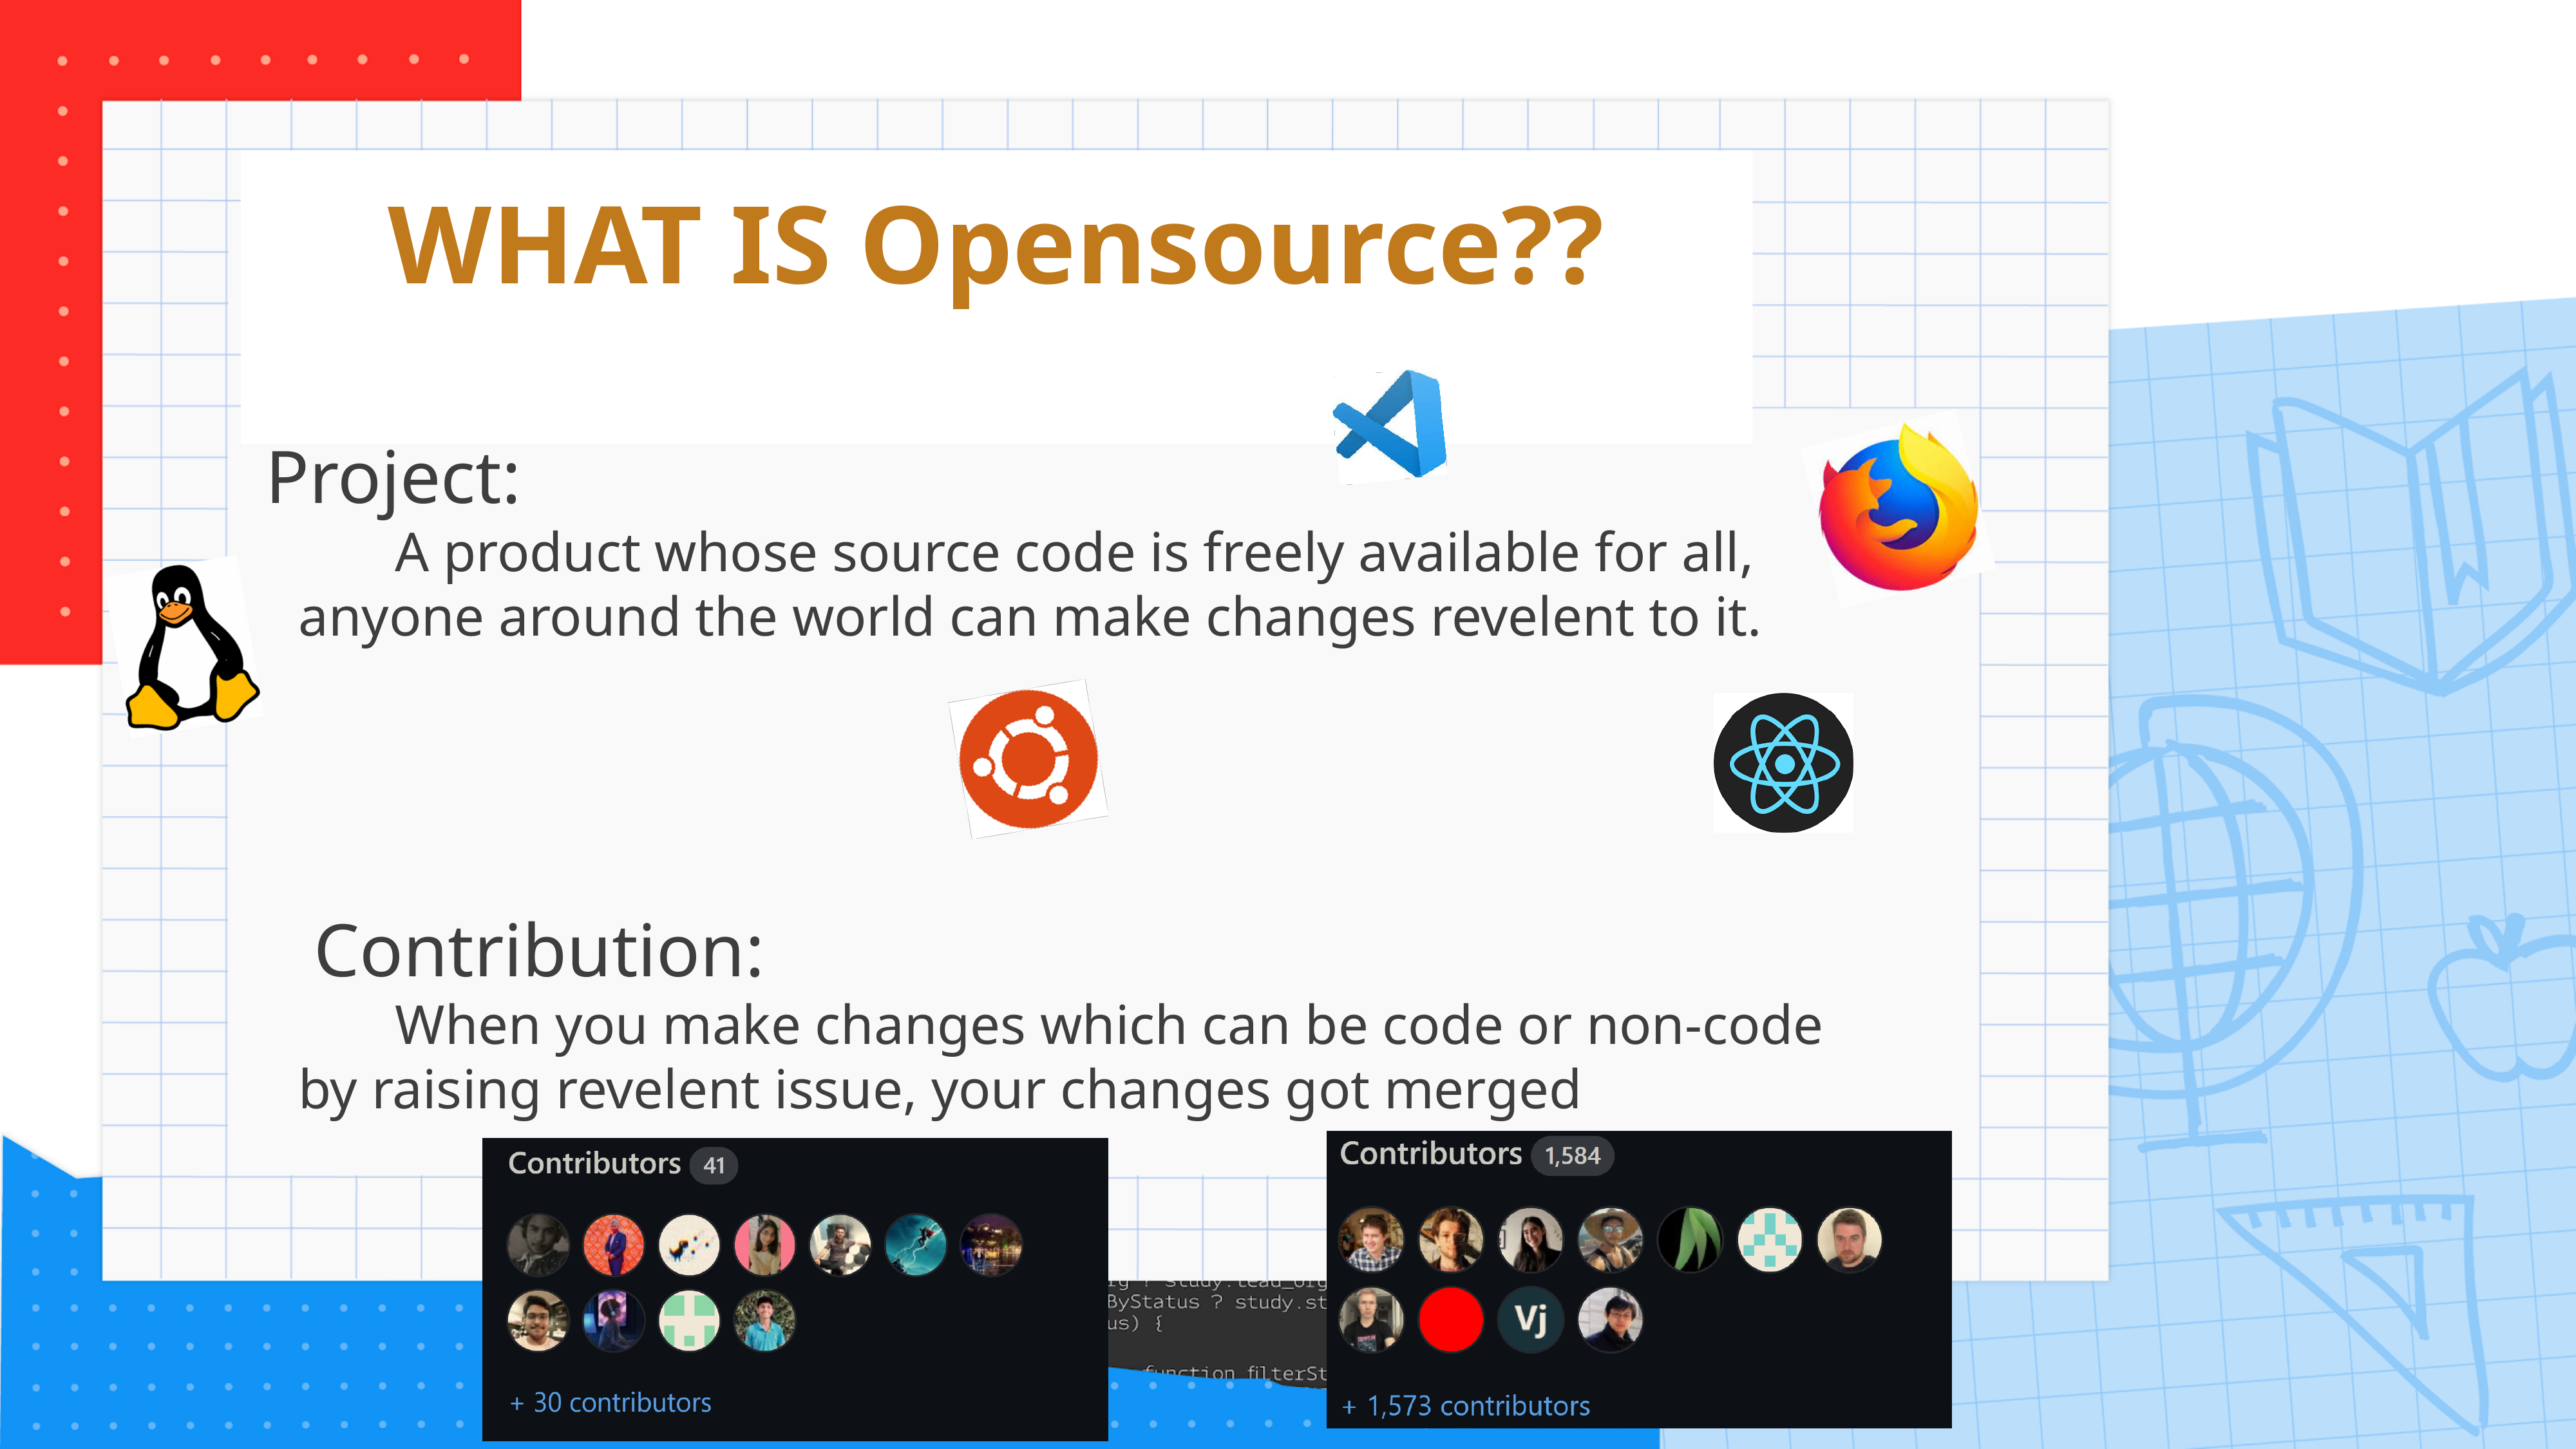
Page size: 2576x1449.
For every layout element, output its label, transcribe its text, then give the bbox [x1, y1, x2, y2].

picture [0, 0, 2576, 1449]
text_box Project: A product whose source code is freely available for all, anyone around the world can make changes revelent to it. Contribution: When you make changes which can be code or non-code by raising revelent issue, your changes got merged [240, 426, 1908, 1124]
title WHAT IS Opensource?? [240, 150, 1753, 426]
